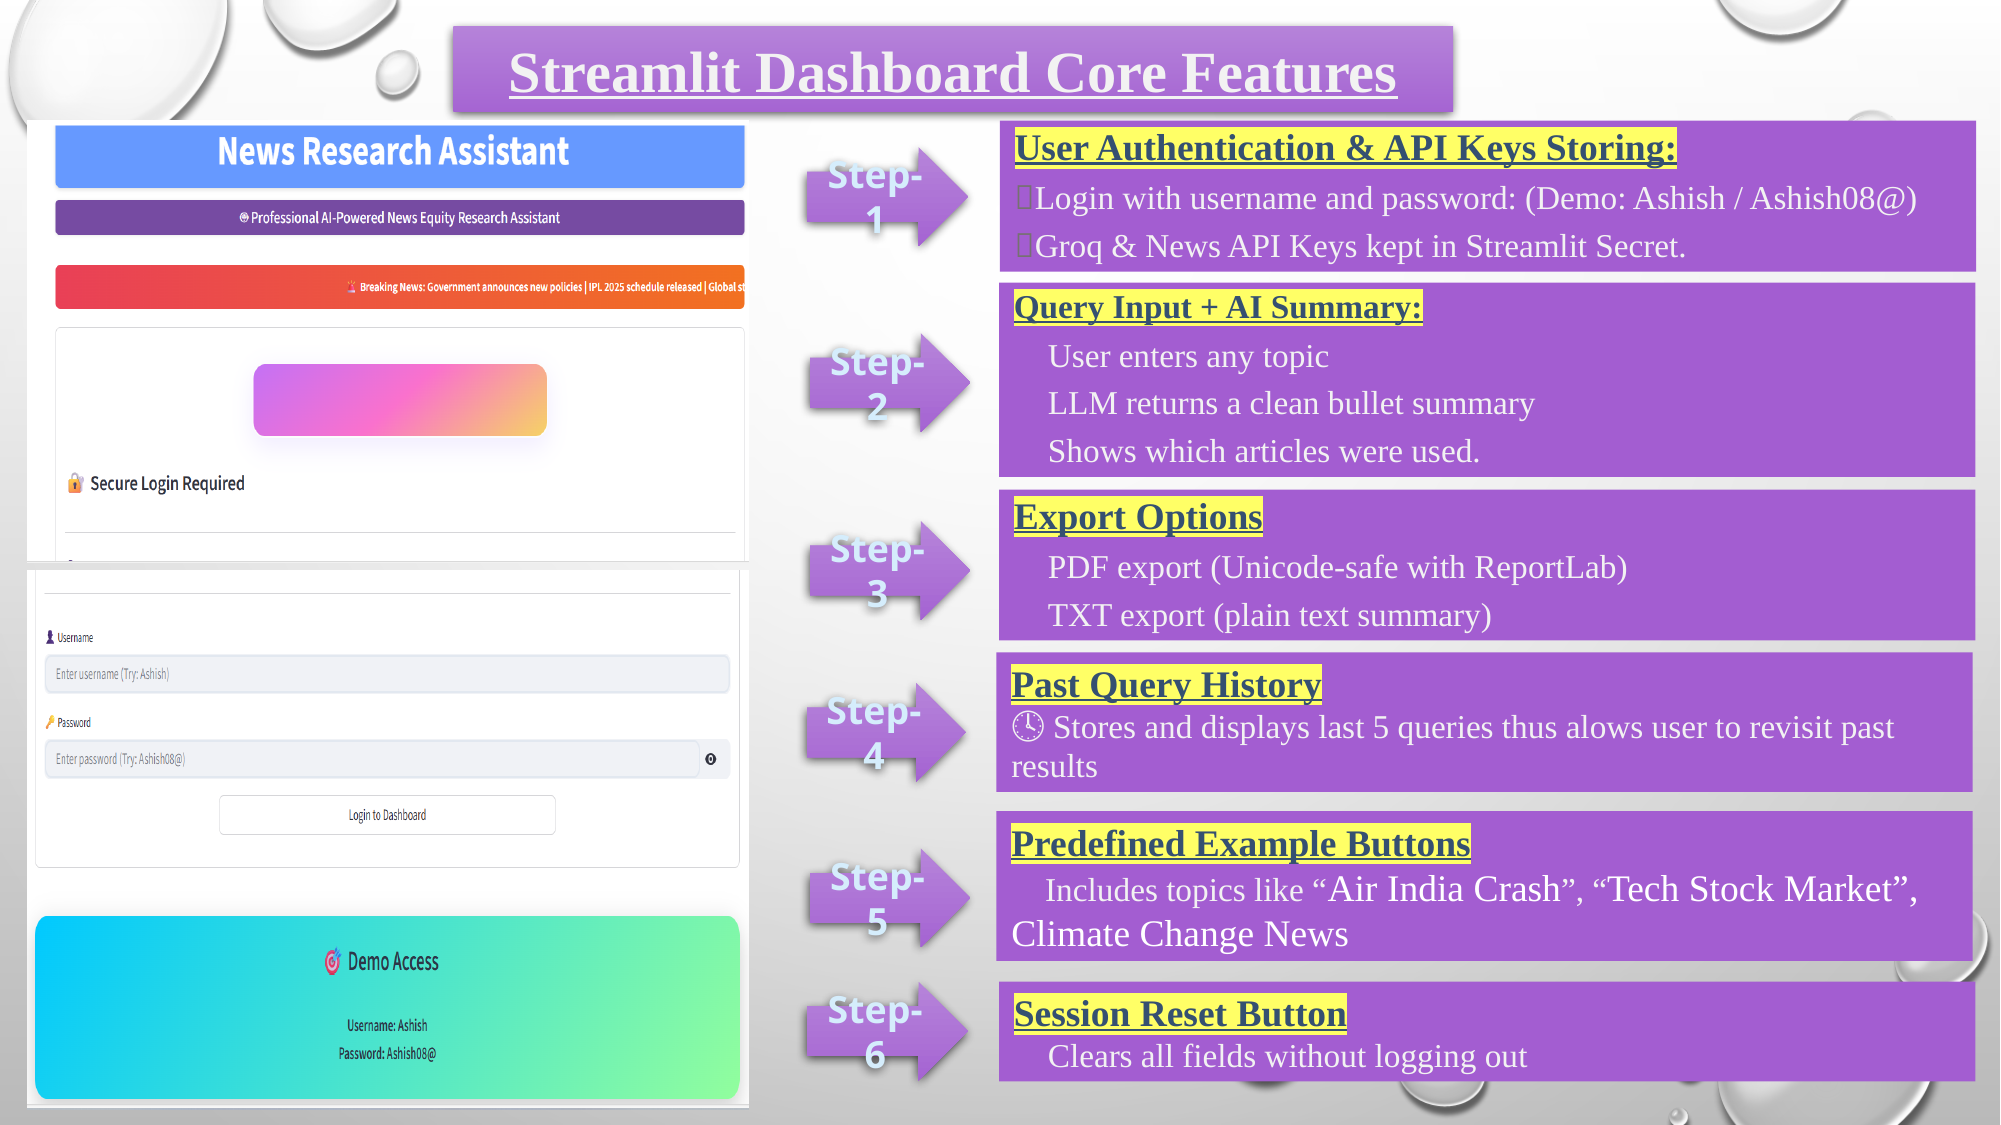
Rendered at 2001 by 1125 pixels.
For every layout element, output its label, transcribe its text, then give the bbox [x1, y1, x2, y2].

text_box Step-6 [807, 981, 969, 1081]
text_box Session Reset Button 🔄 Clears all fields without logging out [999, 981, 1976, 1082]
text_box Step-3 [809, 520, 971, 620]
text_box Step-2 [809, 333, 971, 433]
text_box User Authentication & API Keys Storing: 🔑Login with username and password: (Demo: Ashish / Ashish08@) 🔐Groq & News API Keys kept in Streamlit Secret. [999, 120, 1977, 272]
text_box Predefined Example Buttons 🔘 Includes topics like “Air India Crash”, “Tech Stock Market”, Climate Change News [996, 811, 1973, 961]
text_box Step-4 [807, 682, 966, 782]
text_box Step-5 [809, 848, 971, 948]
text_box Query Input + AI Summary: 📝 User enters any topic 🤖 LLM returns a clean bullet summary 📰 Shows which articles were used. [999, 282, 1976, 477]
text_box Streamlit Dashboard Core Features [453, 26, 1454, 112]
picture [0, 0, 2000, 1125]
text_box Step-1 [807, 147, 969, 247]
text_box Export Options 📄 PDF export (Unicode-safe with ReportLab) 📃 TXT export (plain text summary) [999, 489, 1976, 641]
text_box Past Query History 🕓 Stores and displays last 5 queries thus alows user to revisit past results [996, 652, 1973, 792]
